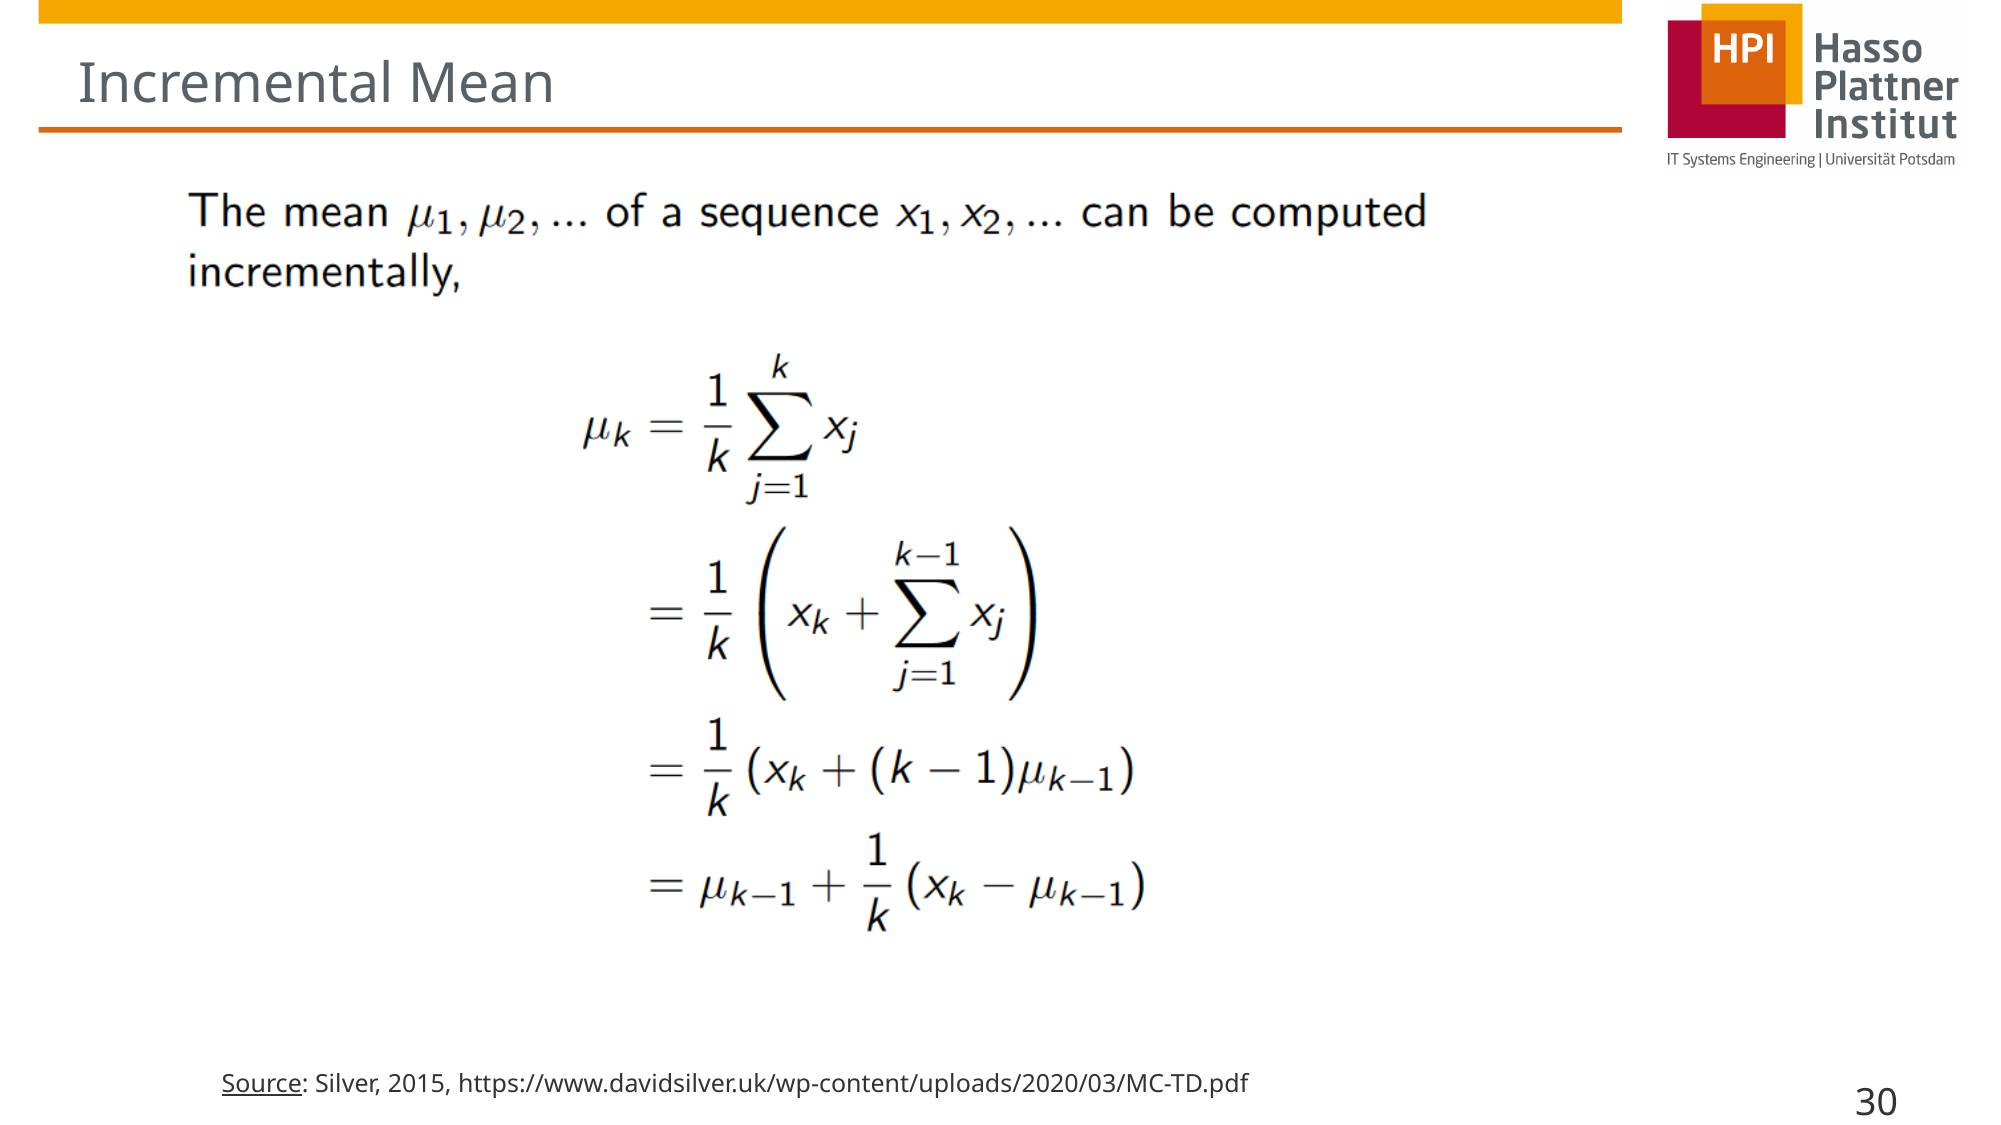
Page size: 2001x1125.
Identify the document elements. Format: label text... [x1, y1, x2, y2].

picture [1664, 0, 1965, 170]
picture [177, 177, 1444, 953]
text_box Source: Silver, 2015, https://www.davidsilver.uk/wp-content/uploads/2020/03/MC-TD.pdf [206, 1060, 1955, 1105]
text_box 30 [1840, 1070, 1961, 1109]
title Incremental Mean [78, 23, 1583, 115]
